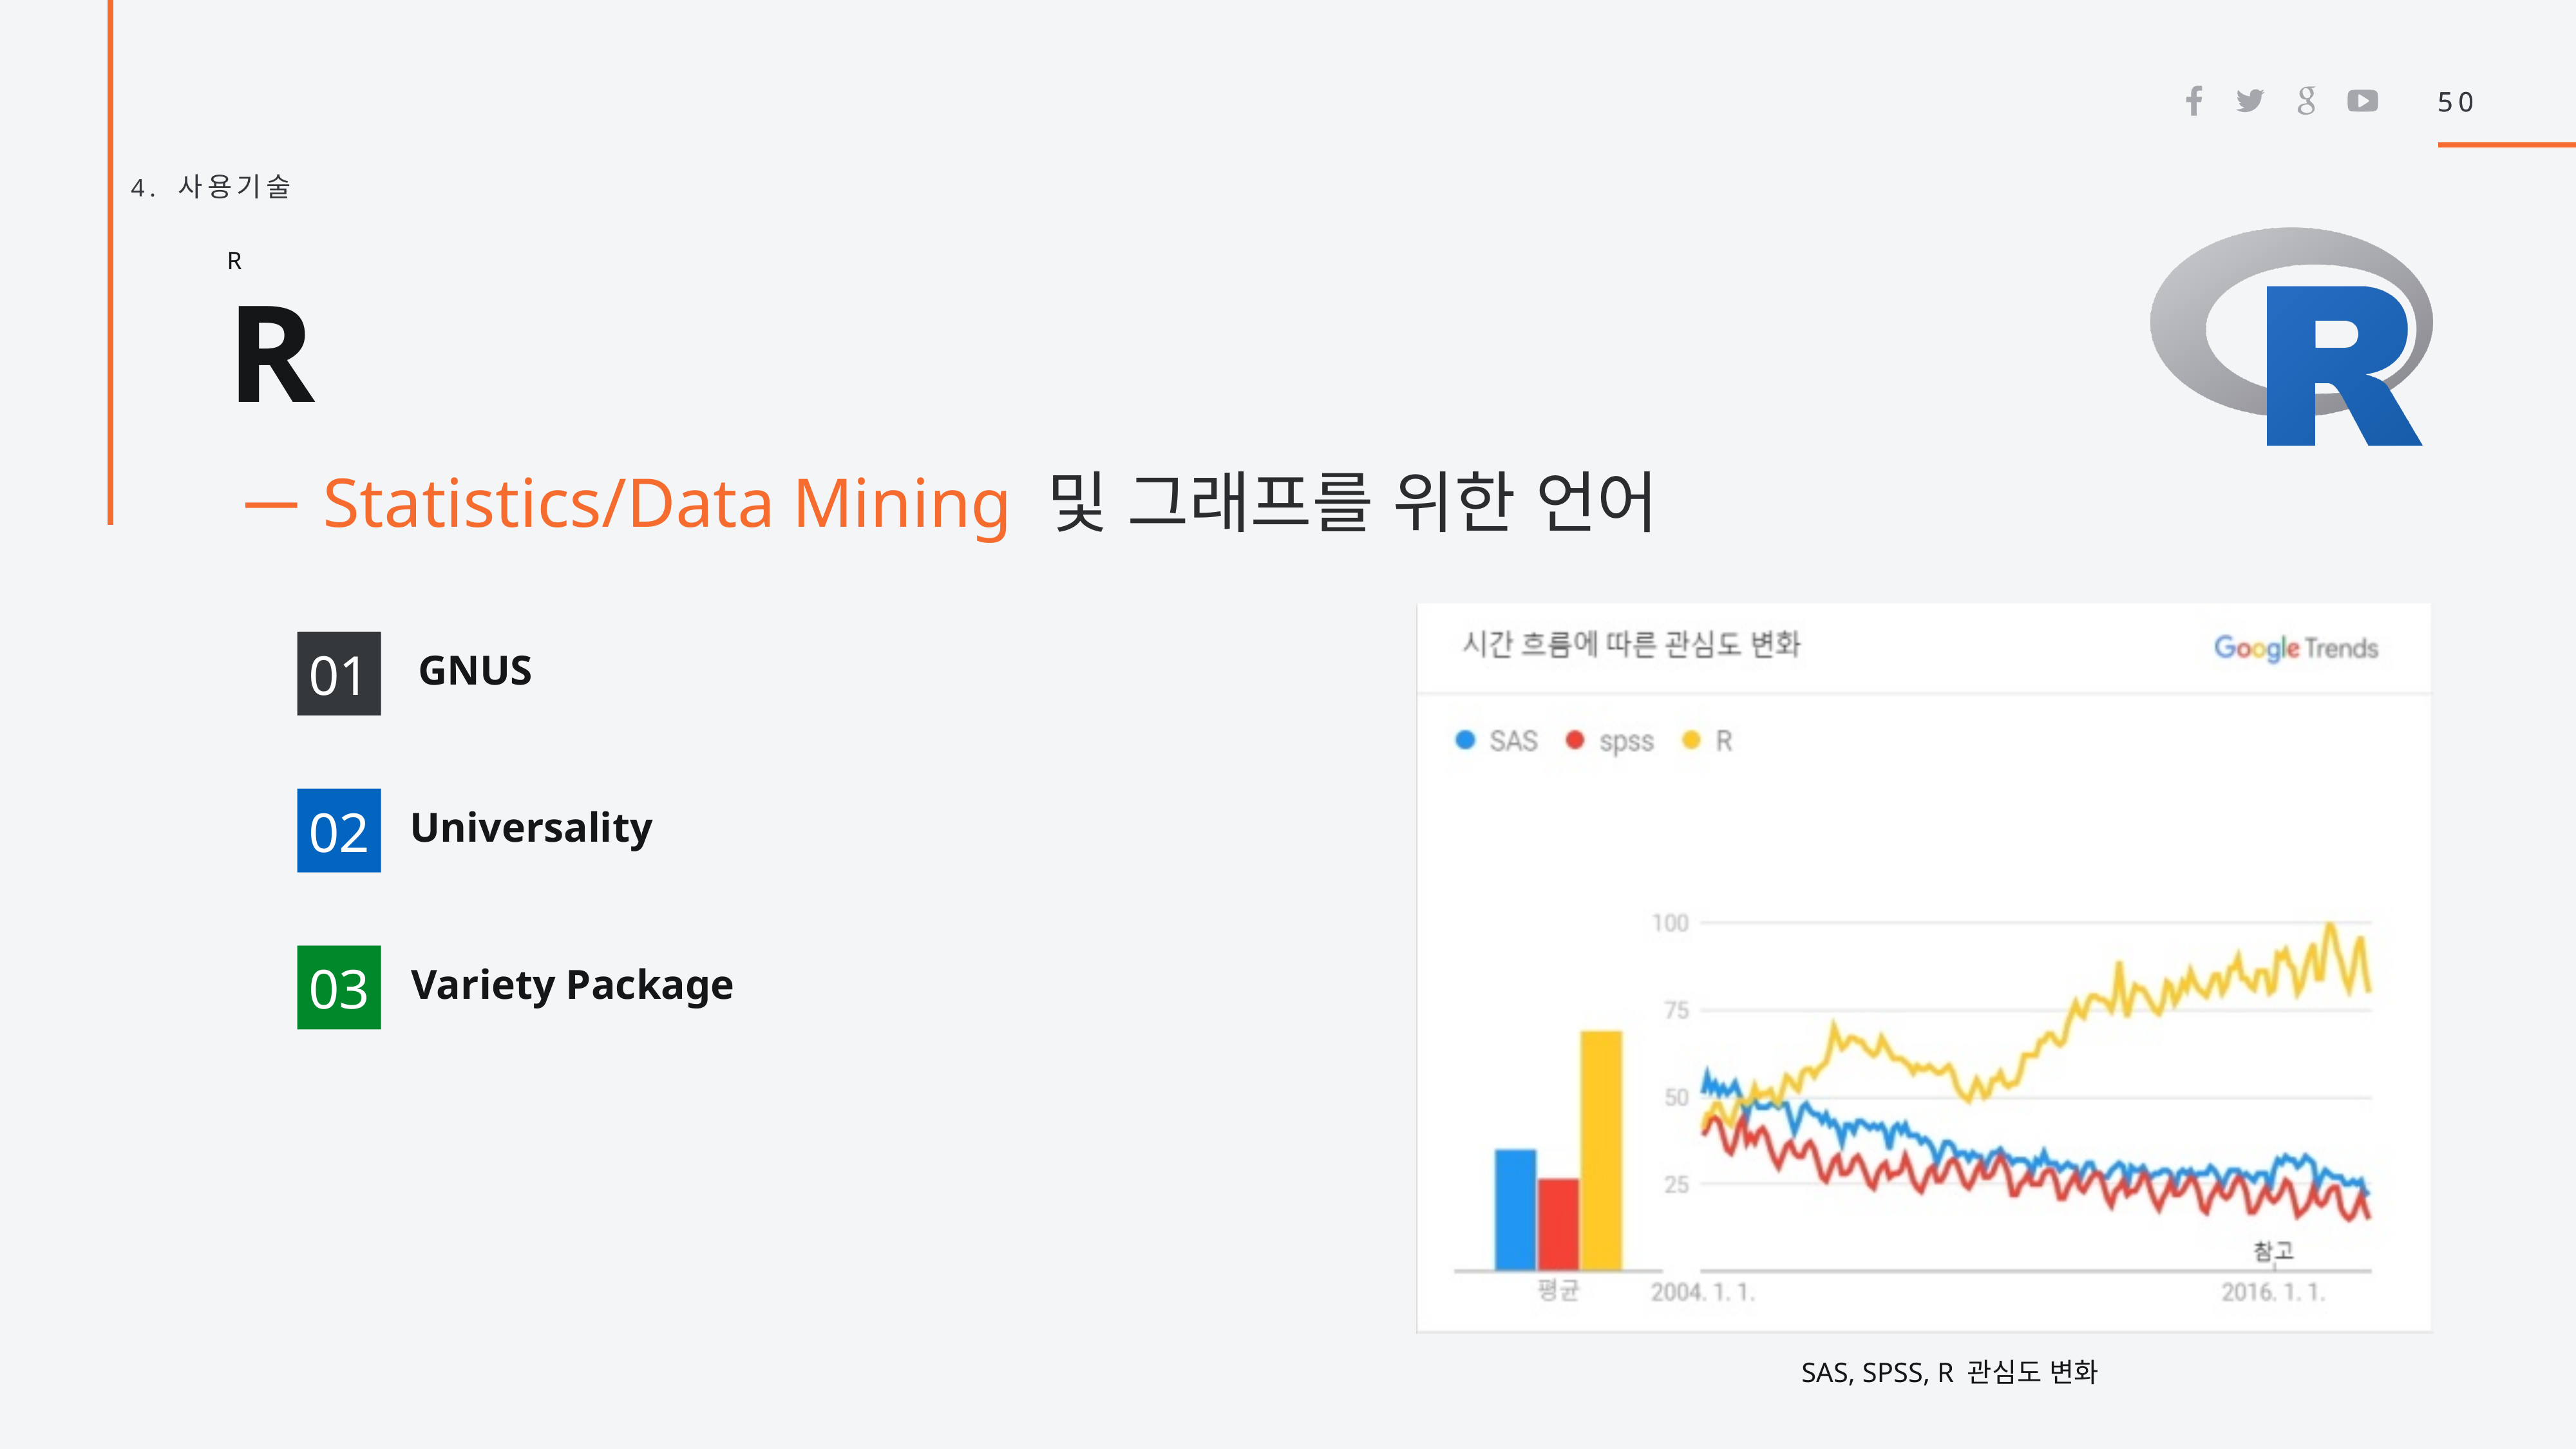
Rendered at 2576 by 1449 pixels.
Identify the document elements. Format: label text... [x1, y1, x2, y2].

text_box R [223, 294, 1184, 630]
text_box Variety Package [407, 964, 739, 1011]
text_box 02 [296, 788, 383, 874]
text_box Universality [406, 807, 658, 854]
picture [1416, 603, 2434, 1334]
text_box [245, 455, 1812, 547]
picture [2150, 226, 2434, 446]
text_box SAS, SPSS, R 관심도 변화 [1622, 1351, 2278, 1449]
text_box 01 [296, 630, 383, 717]
text_box R [223, 242, 534, 279]
text_box 50 [2433, 80, 2498, 126]
text_box 03 [296, 944, 383, 1030]
text_box 4. 사용기술 [127, 166, 537, 207]
text_box GNUS [414, 650, 537, 697]
